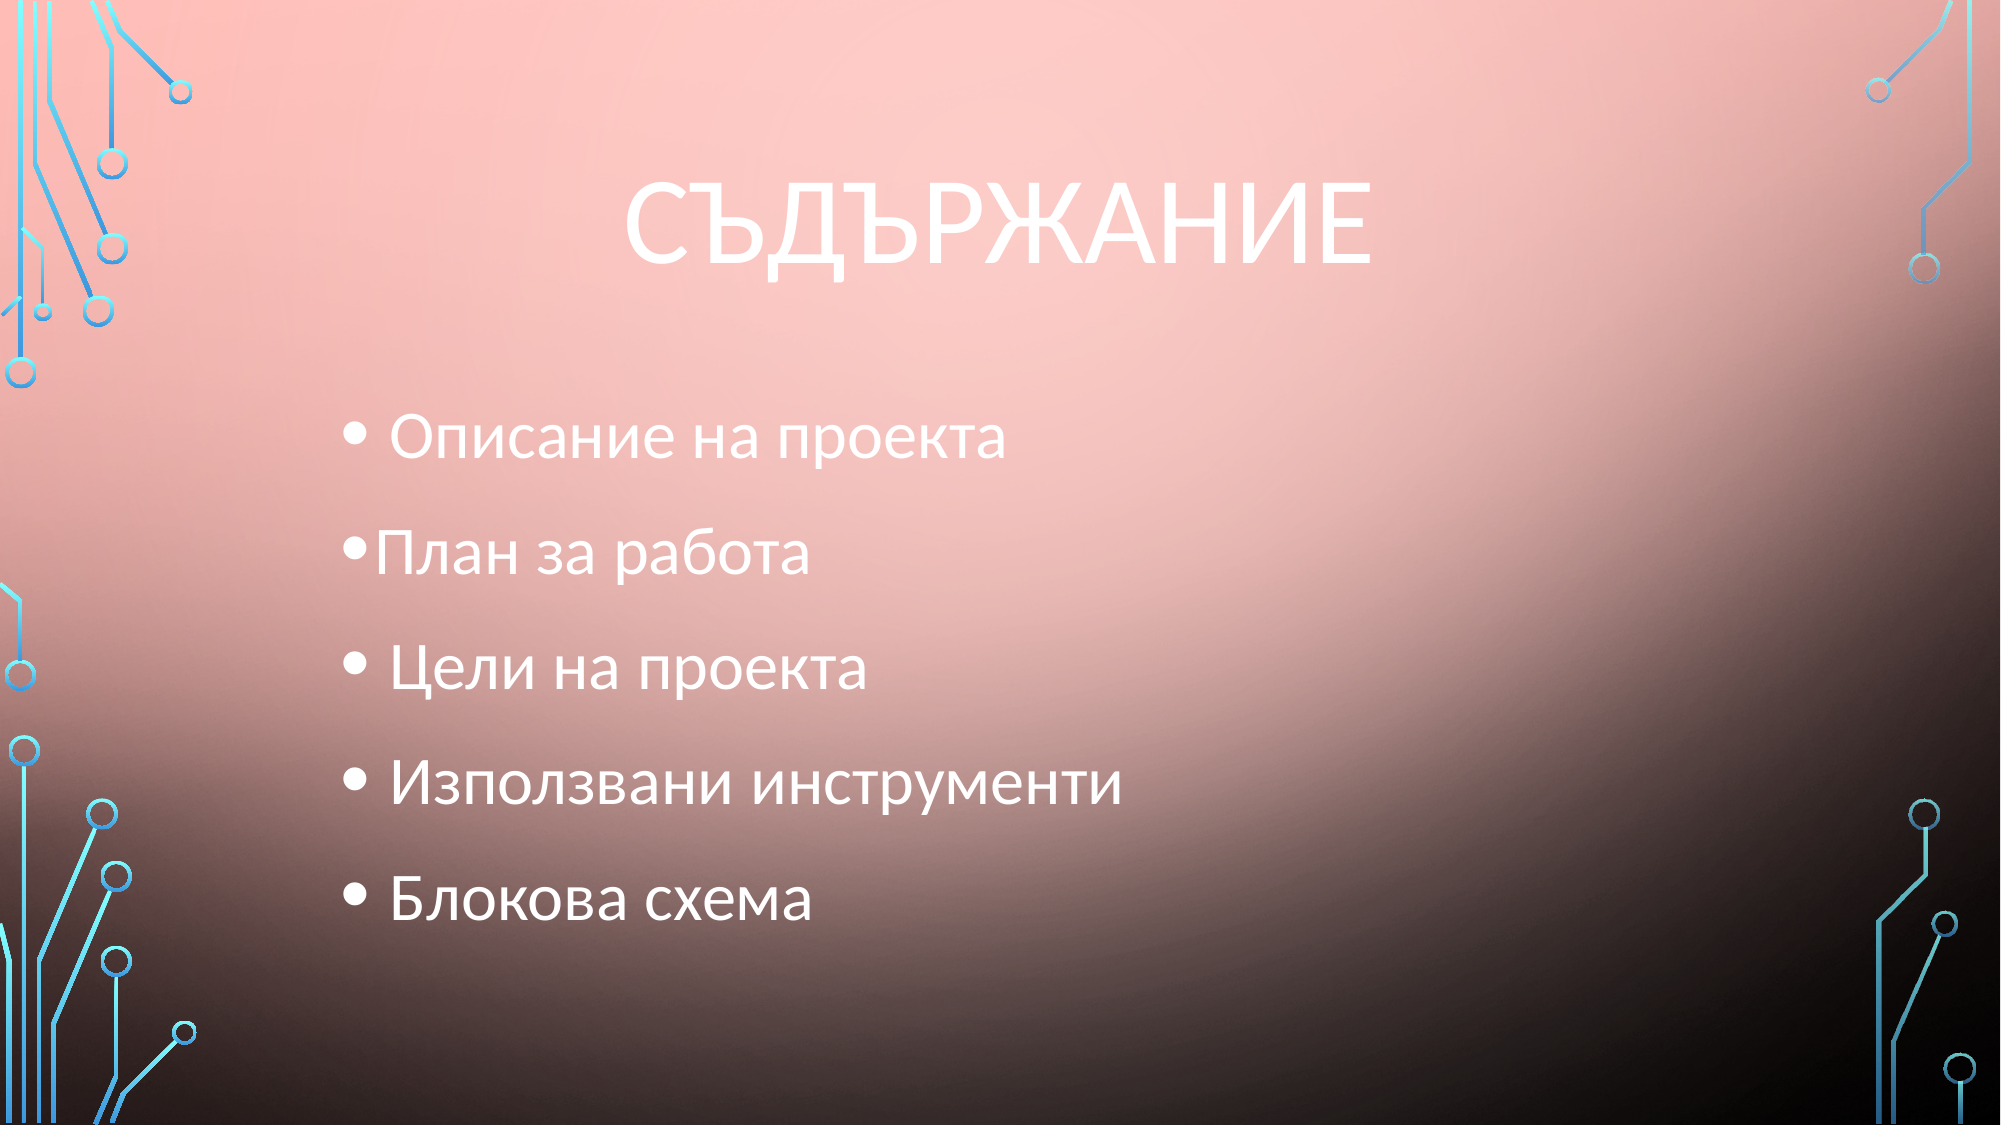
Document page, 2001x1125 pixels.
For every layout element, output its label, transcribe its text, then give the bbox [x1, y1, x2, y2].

title Съдържание [187, 101, 1813, 344]
list Описание на проекта План за работа Цели на проекта Използвани инструменти Блокова схема [325, 366, 1323, 948]
